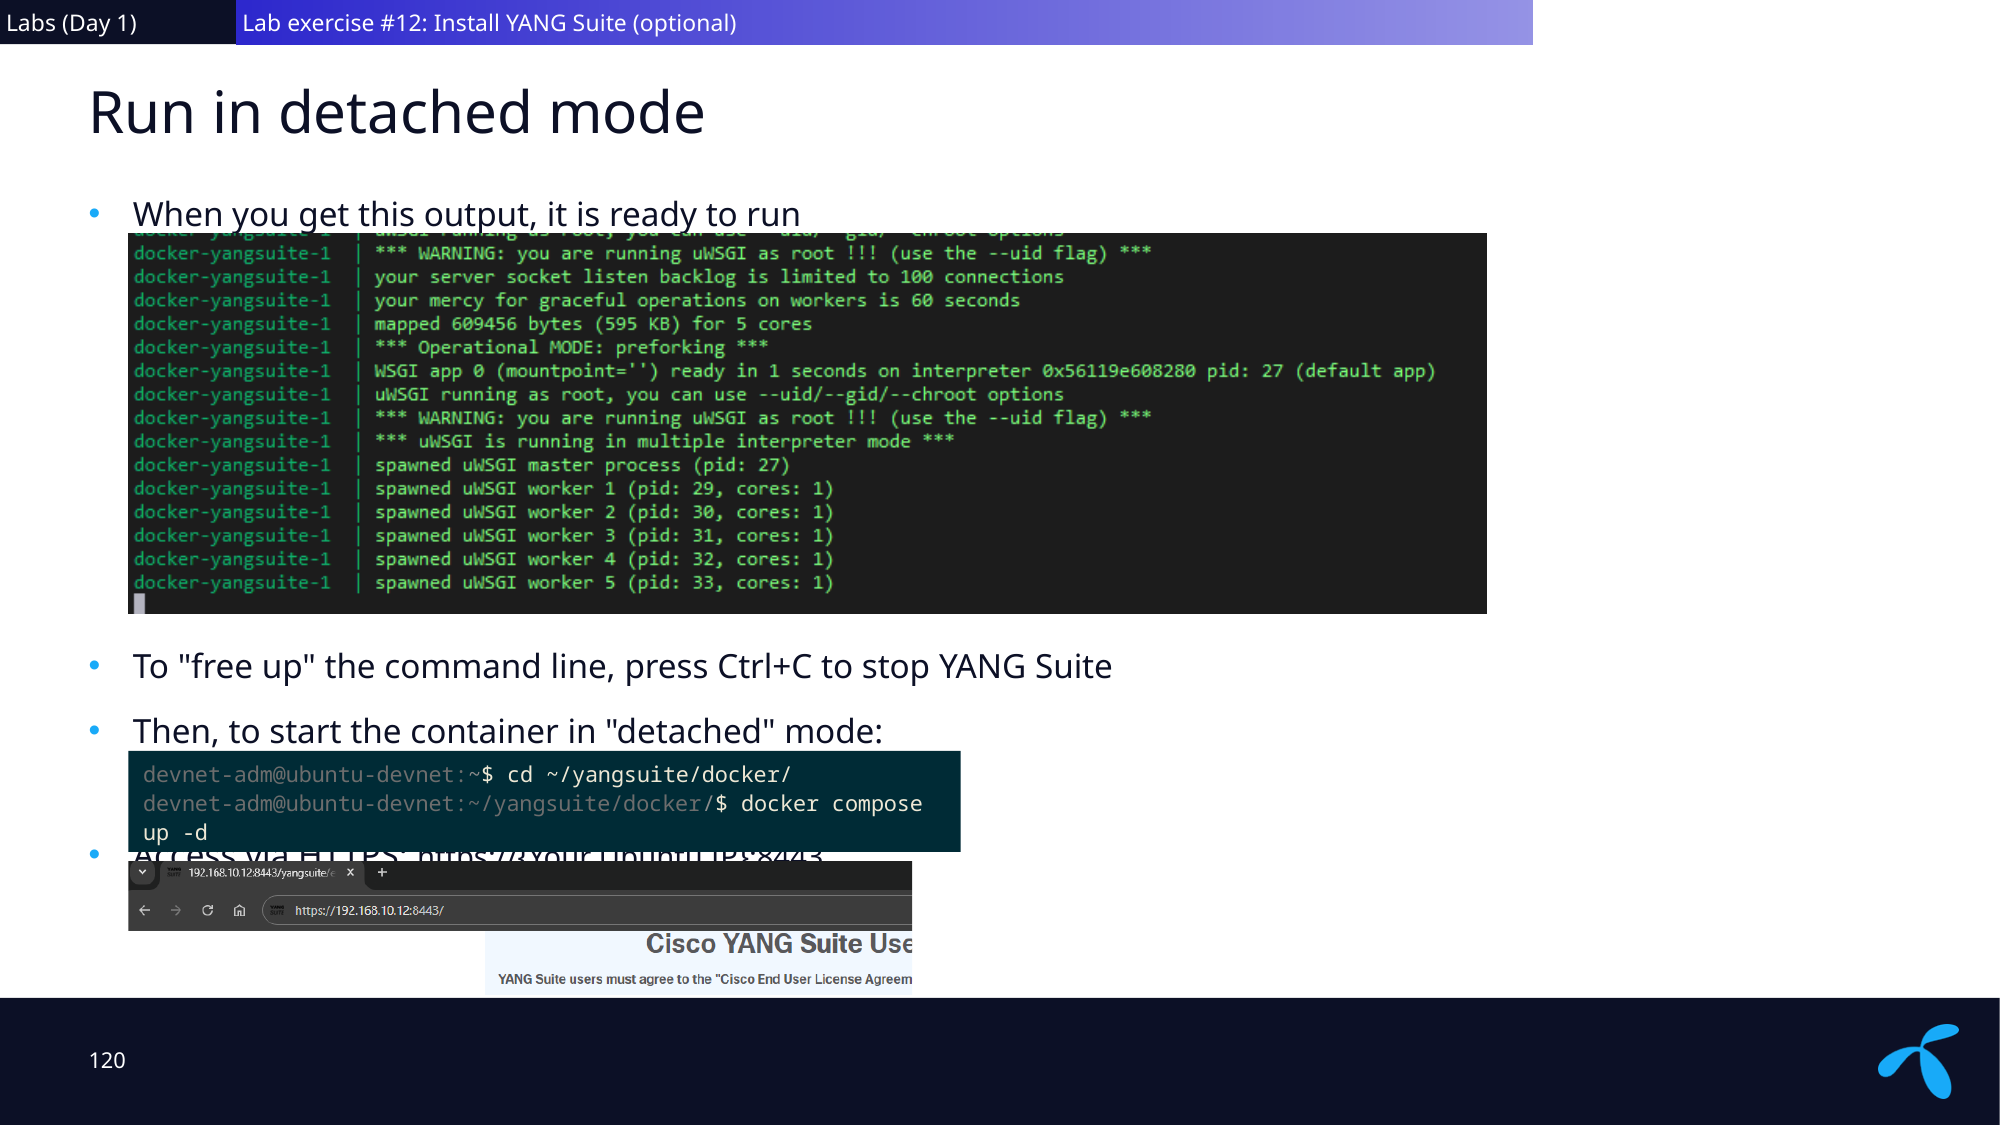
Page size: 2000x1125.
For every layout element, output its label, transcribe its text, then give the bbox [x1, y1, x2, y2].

picture [1878, 1024, 1959, 1099]
title Run in detached mode [88, 70, 1911, 160]
picture [128, 861, 913, 995]
list When you get this output, it is ready to run To "free up" the command line, press Ctrl+C to stop YANG Suite Then, to start the container in "detached" mode: Access via HTTPS: https://{Your Ubuntu IP}:8443 [88, 160, 1911, 995]
slide_number 120 [88, 1024, 237, 1099]
text_box Lab exercise #12: Install YANG Suite (optional) [236, 0, 1533, 45]
text_box devnet-adm@ubuntu-devnet:~$ cd ~/yangsuite/docker/ devnet-adm@ubuntu-devnet:~/yangsuite/docker/$ docker compose up -d [128, 750, 961, 852]
picture [128, 233, 1487, 614]
footer Labs (Day 1) [0, 0, 236, 45]
